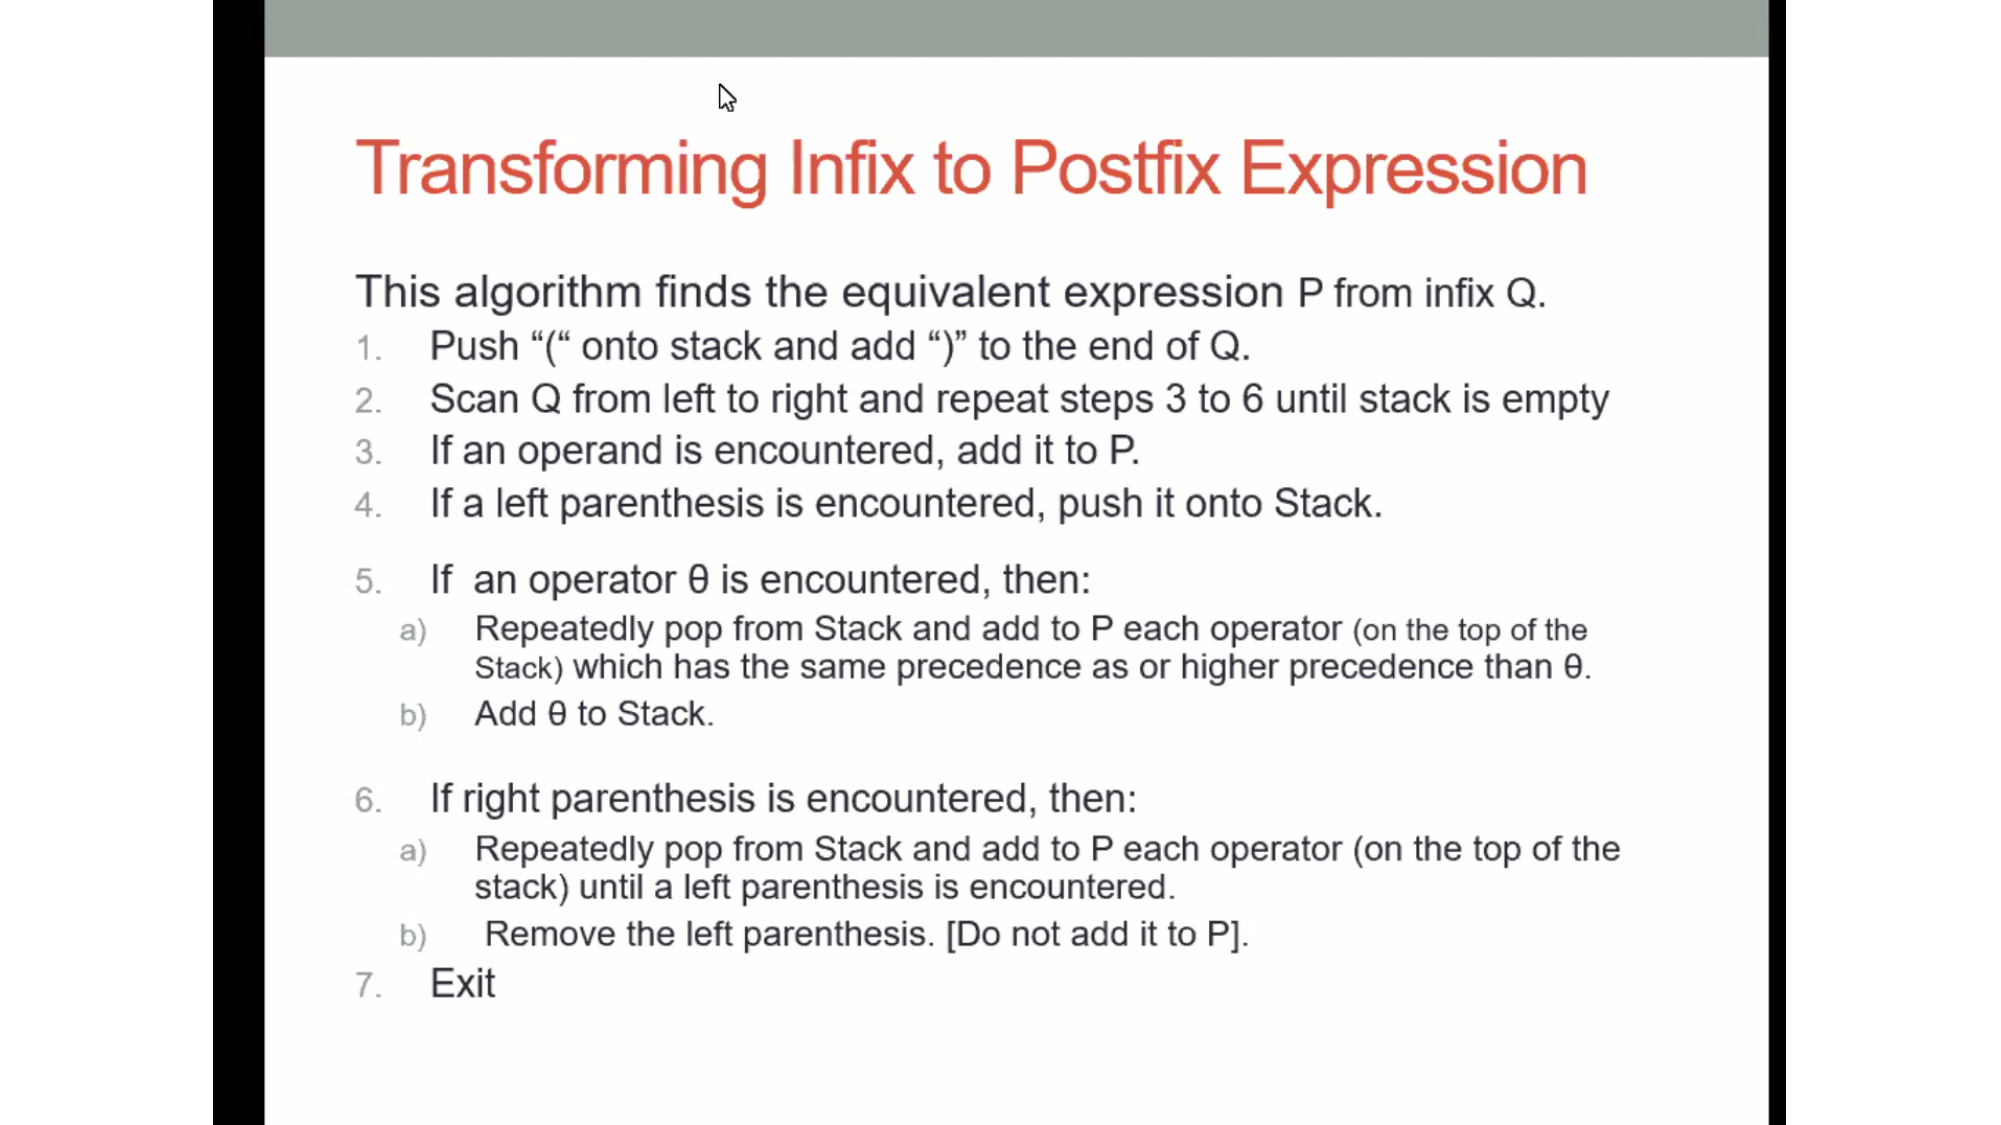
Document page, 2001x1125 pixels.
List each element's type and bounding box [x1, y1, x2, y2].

picture [213, 0, 1786, 1125]
